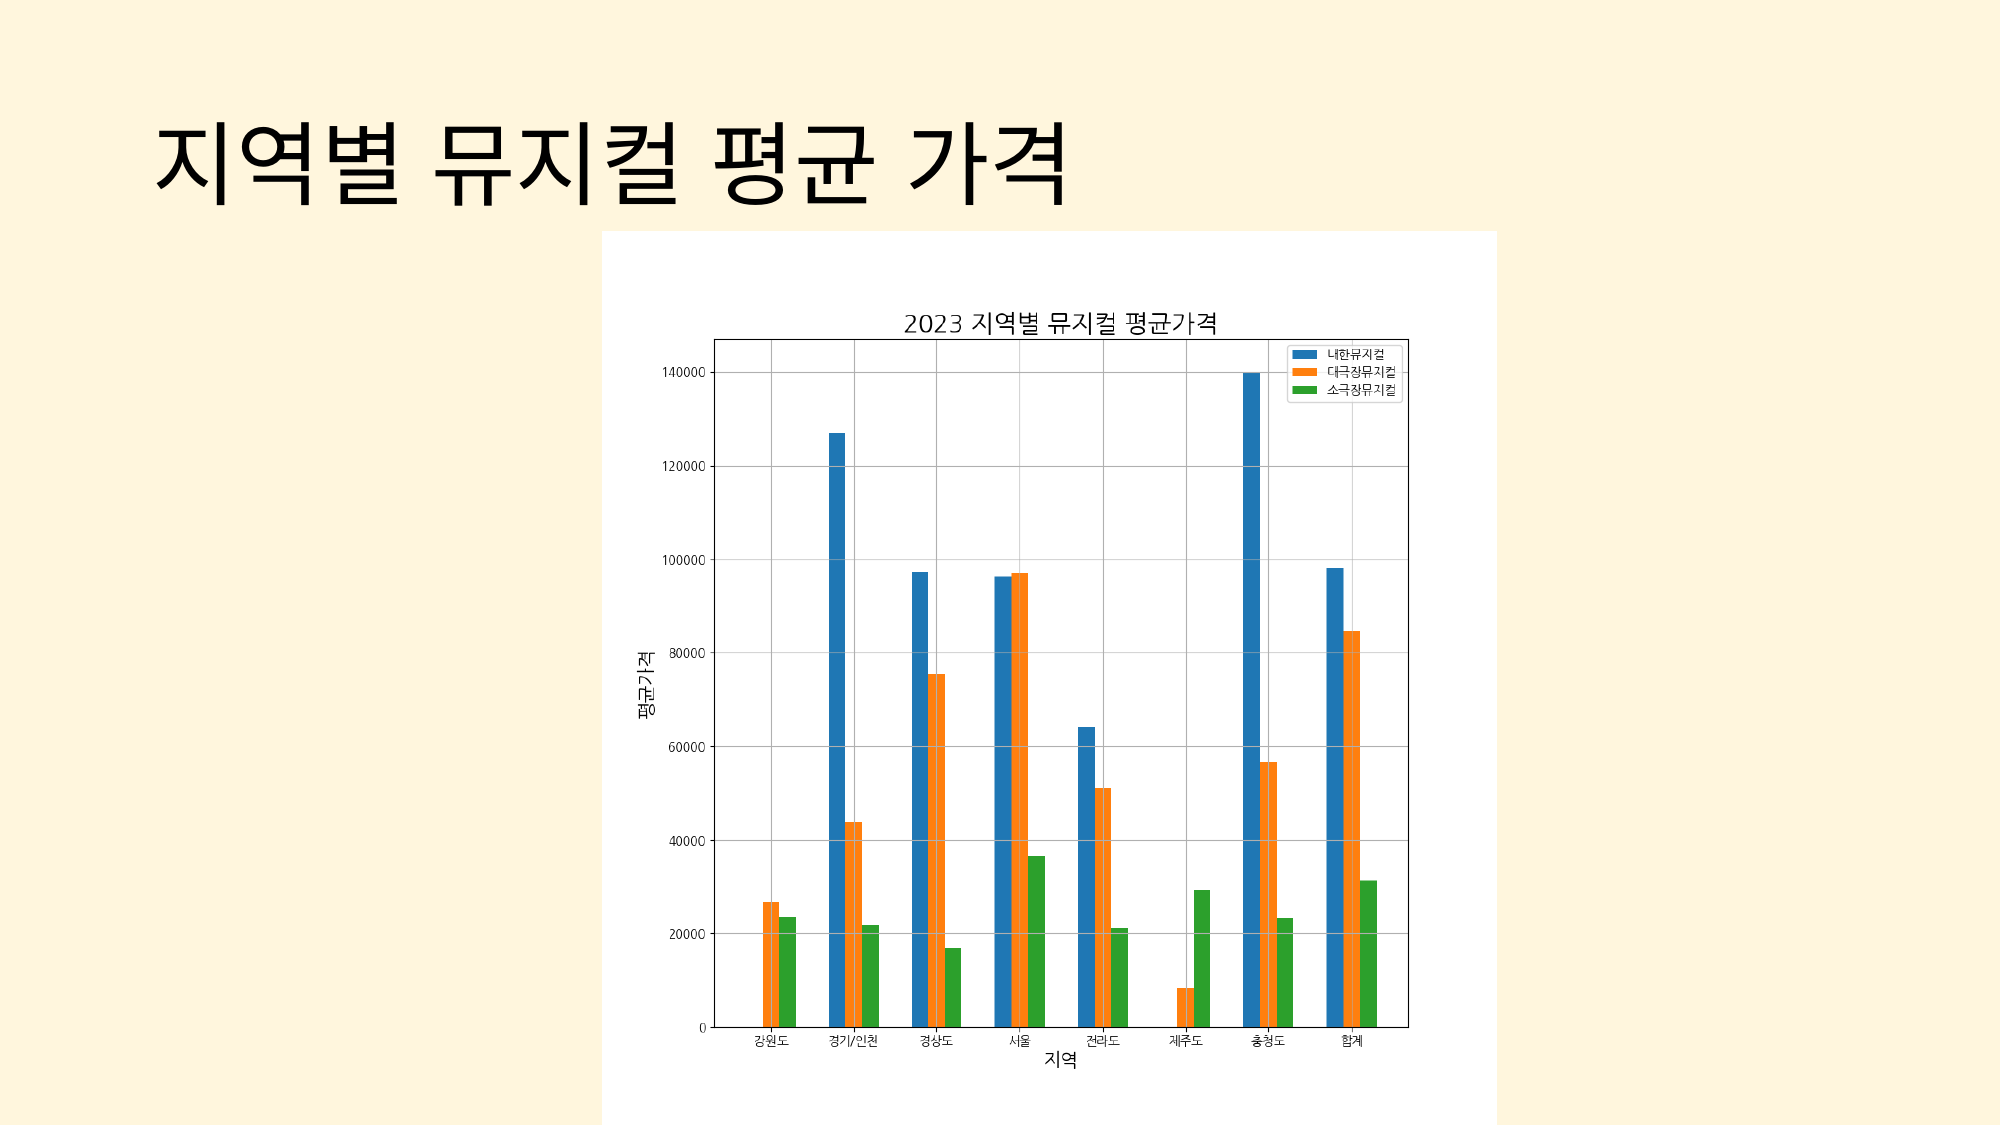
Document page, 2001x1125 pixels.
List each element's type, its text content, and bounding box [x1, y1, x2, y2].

title 지역별 뮤지컬 평균 가격 [137, 59, 1863, 278]
picture [602, 230, 1497, 1125]
